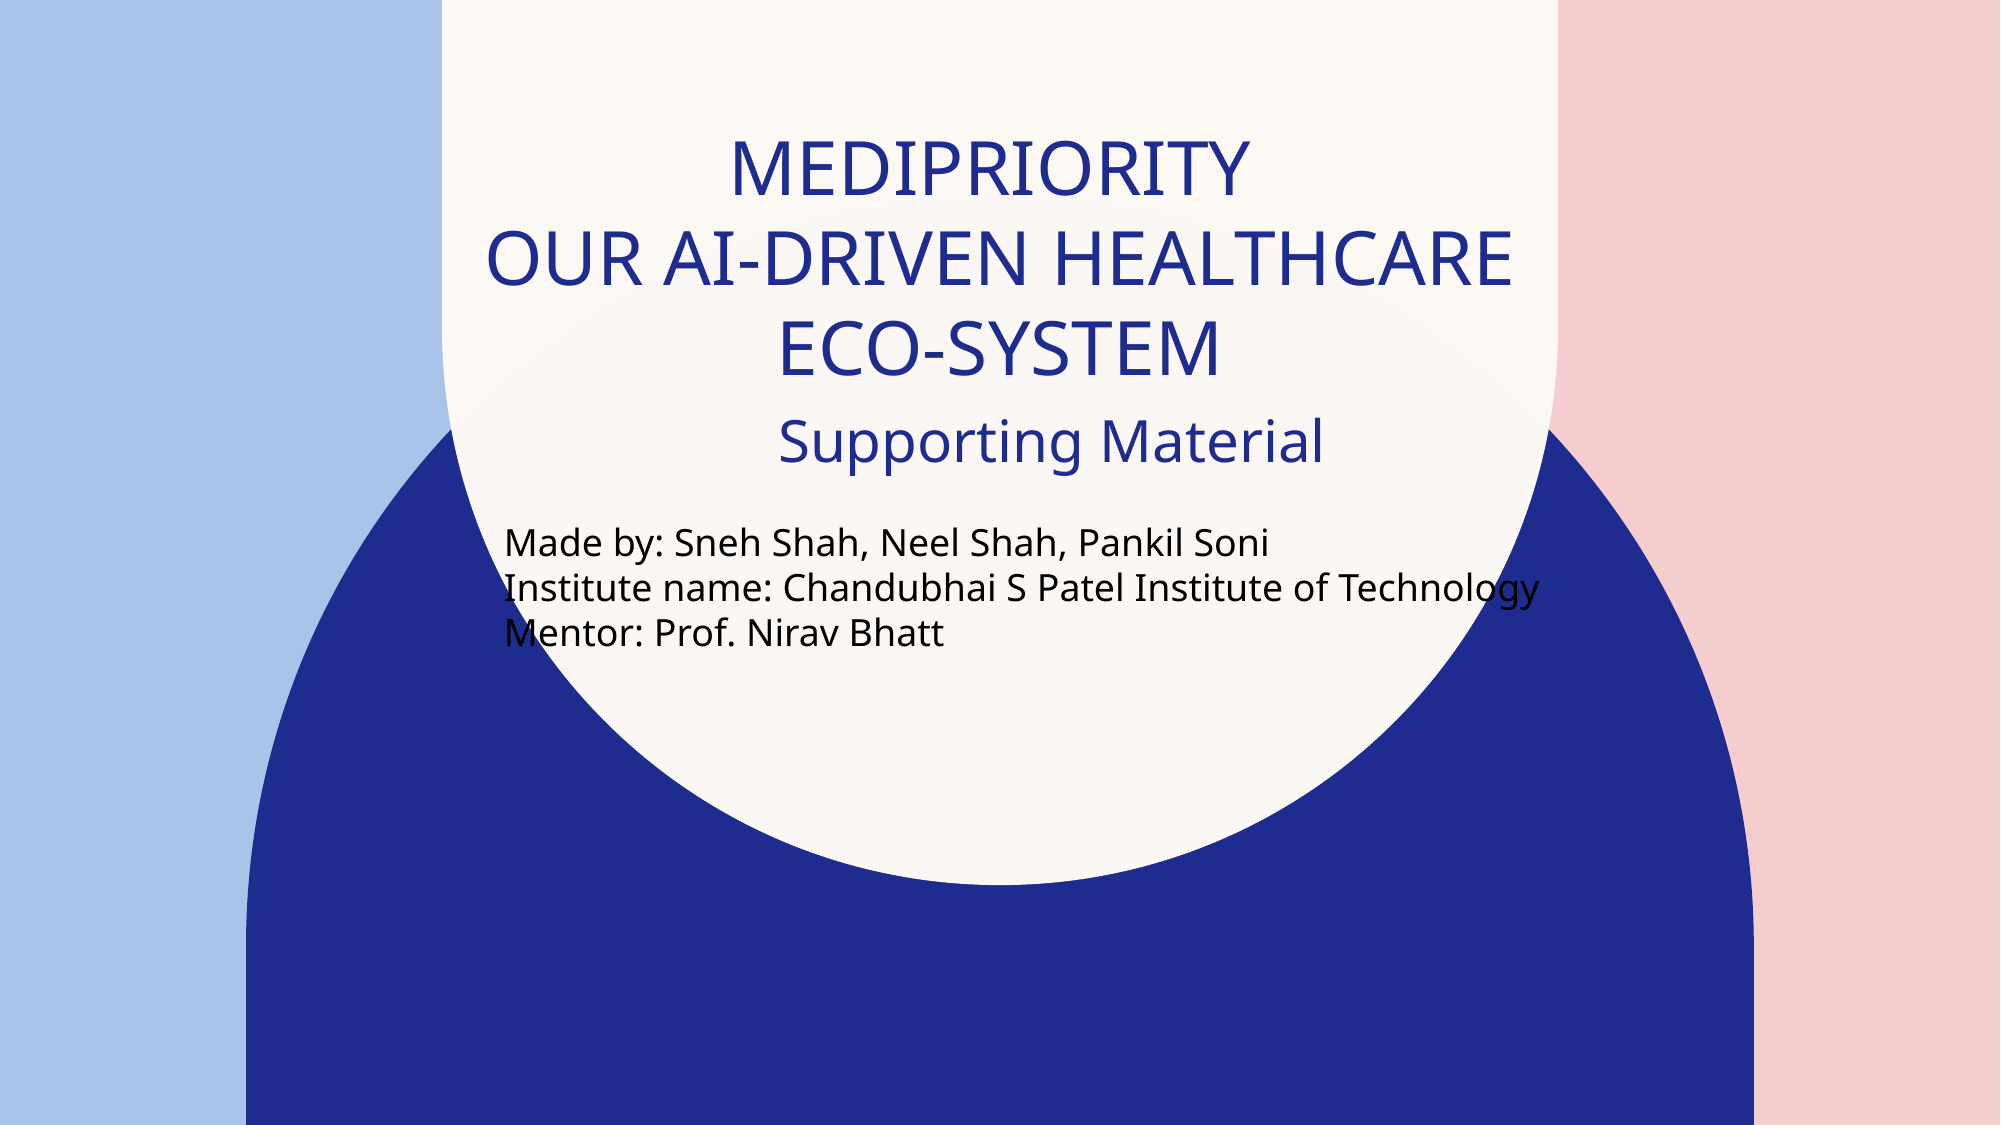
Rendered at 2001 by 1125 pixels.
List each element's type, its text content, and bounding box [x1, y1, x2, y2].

text_box Made by: Sneh Shah, Neel Shah, Pankil Soni Institute name: Chandubhai S Patel Institute of Technology Mentor: Prof. Nirav Bhatt [489, 511, 1556, 662]
title MediPriority Our AI-Driven Healthcare ECO-SYSTEM [399, 100, 1601, 412]
text_box Supporting Material [763, 397, 1527, 507]
